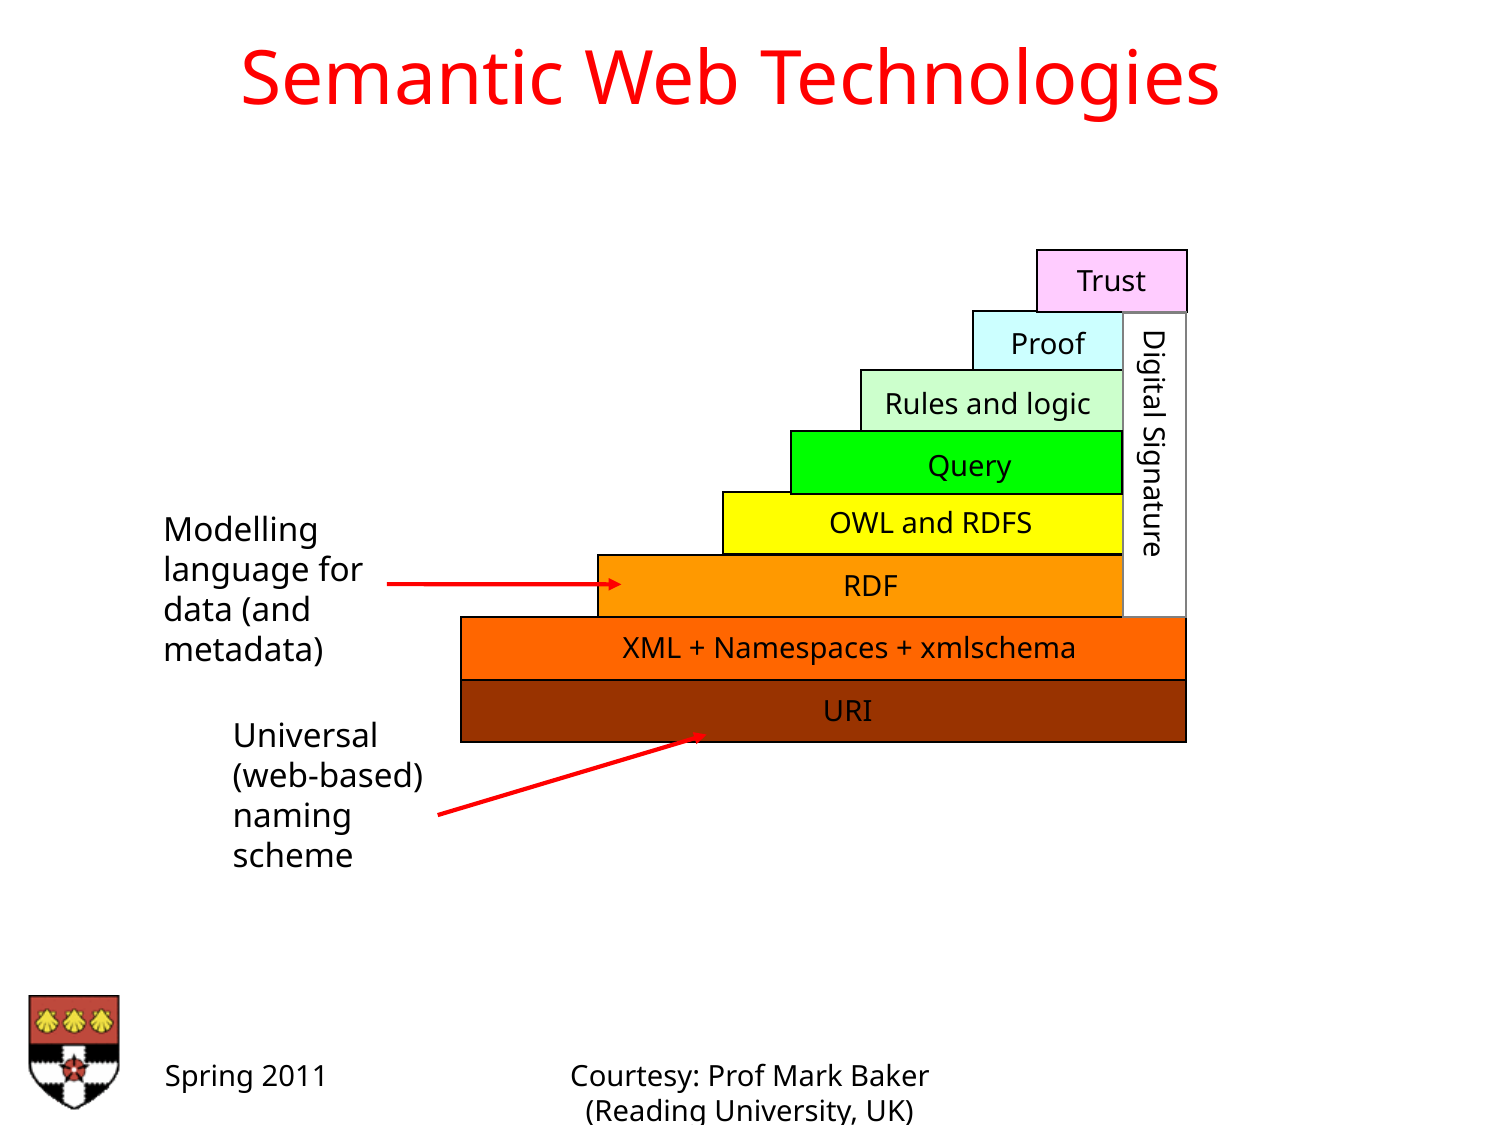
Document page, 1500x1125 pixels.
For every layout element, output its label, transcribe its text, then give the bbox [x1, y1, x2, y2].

text_box Semantic Web Technologies [49, 12, 1413, 138]
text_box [217, 699, 707, 890]
text_box Digital Signature [1137, 329, 1173, 577]
text_box [973, 310, 1123, 371]
text_box XML + Namespaces + xmlschema [626, 629, 1078, 665]
text_box Spring 2011 [149, 1049, 463, 1125]
text_box [860, 370, 1123, 433]
text_box [626, 680, 1186, 743]
text_box RDF [843, 567, 906, 603]
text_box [148, 493, 622, 724]
text_box [626, 554, 1123, 618]
text_box Rules and logic [884, 385, 1092, 421]
text_box Proof [1010, 324, 1086, 360]
text_box [626, 618, 1186, 680]
text_box [1037, 249, 1188, 313]
text_box Query [927, 446, 1012, 482]
text_box [723, 492, 1123, 555]
picture [0, 995, 150, 1113]
text_box URI [822, 692, 873, 728]
text_box Courtesy: Prof Mark Baker (Reading University, UK) [512, 1049, 988, 1125]
text_box [790, 431, 1122, 494]
text_box Trust [1076, 262, 1147, 298]
text_box OWL and RDFS [829, 504, 1033, 540]
text_box [1123, 312, 1186, 618]
